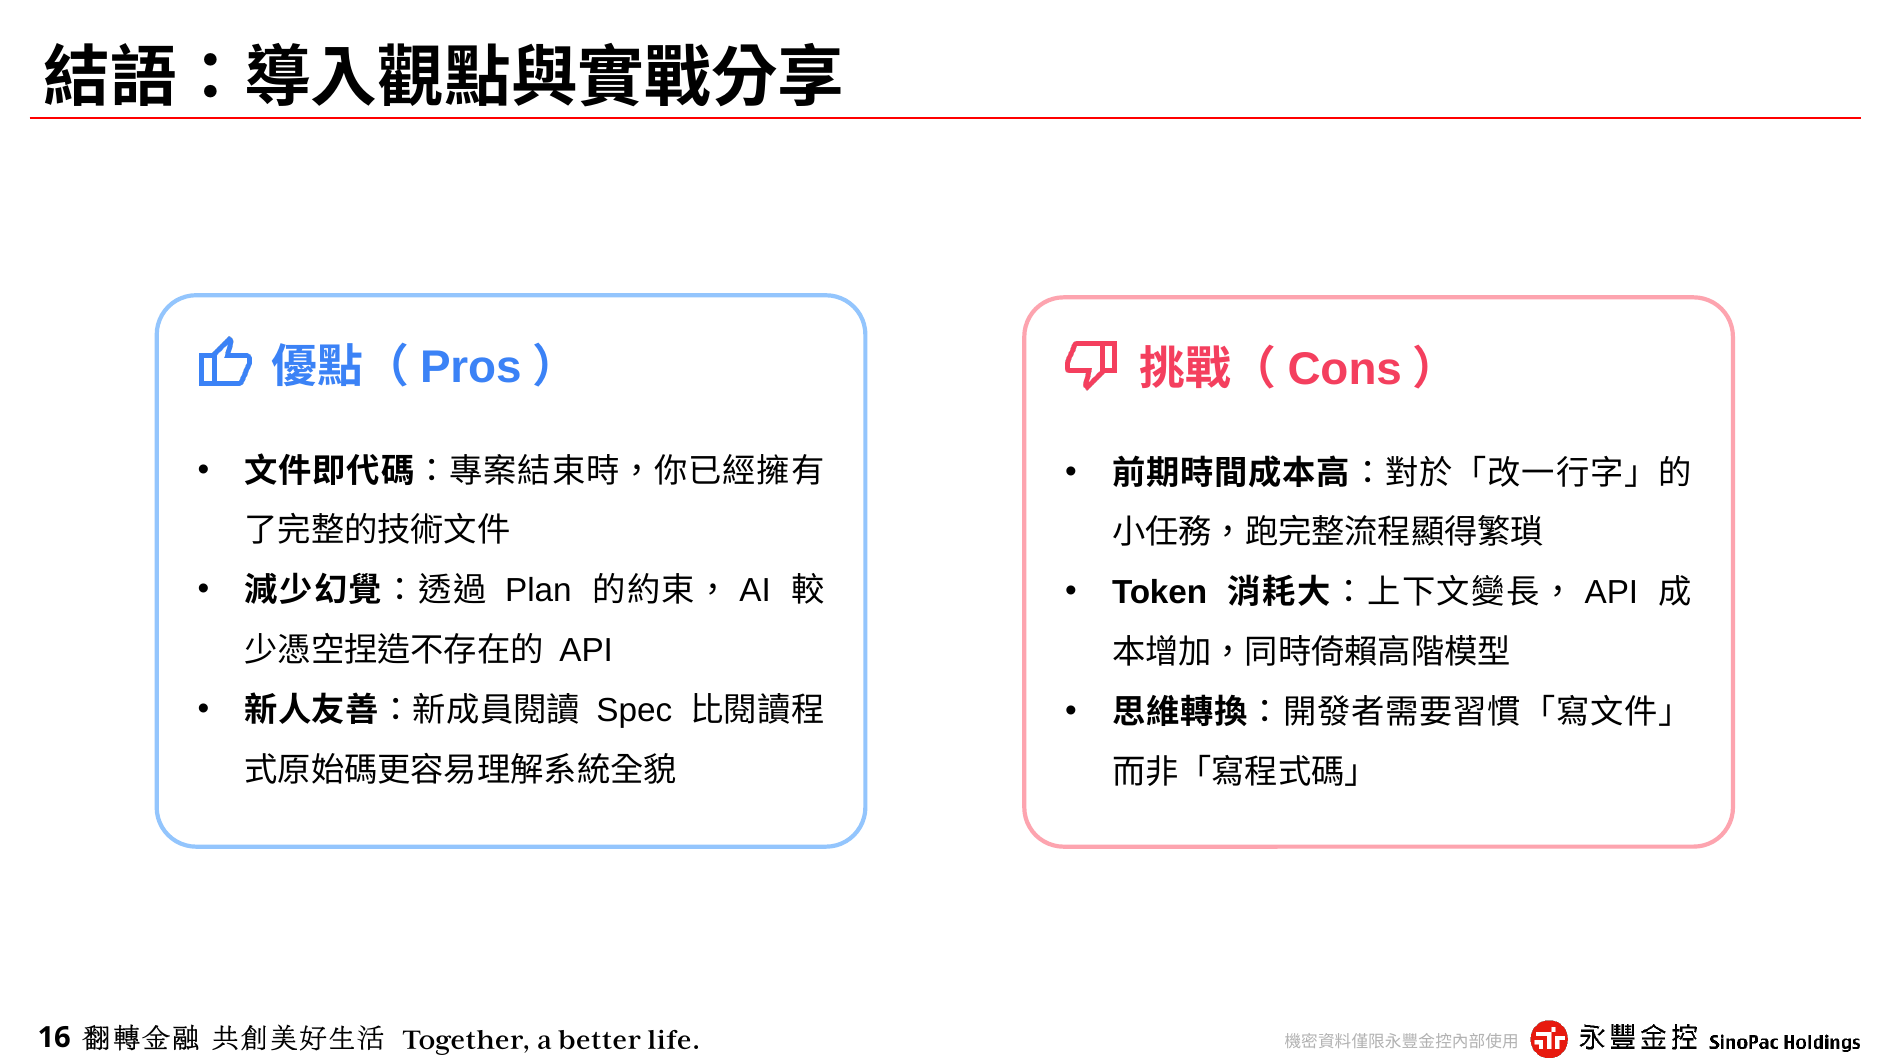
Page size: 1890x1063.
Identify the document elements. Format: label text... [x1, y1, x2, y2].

picture [194, 333, 254, 394]
text_box 優點（Pros） 文件即代碼：專案結束時，你已經擁有了完整的技術文件 減少幻覺：透過 Plan 的約束，AI 較少憑空捏造不存在的 API 新人友善：新成員閱讀 Spec 比閱讀程式原始碼更容易理解系統全貌 [154, 293, 868, 849]
text_box 挑戰（Cons） 前期時間成本高：對於「改一行字」的小任務，跑完整流程顯得繁瑣 Token 消耗大：上下文變長，API 成本增加，同時倚賴高階模型 思維轉換：開發者需要習慣「寫文件」而非「寫程式碼」 [1022, 295, 1736, 849]
picture [1061, 333, 1122, 394]
picture [28, 981, 752, 1063]
title 結語：導入觀點與實戰分享 [29, 29, 1861, 118]
picture [1529, 1019, 1861, 1059]
